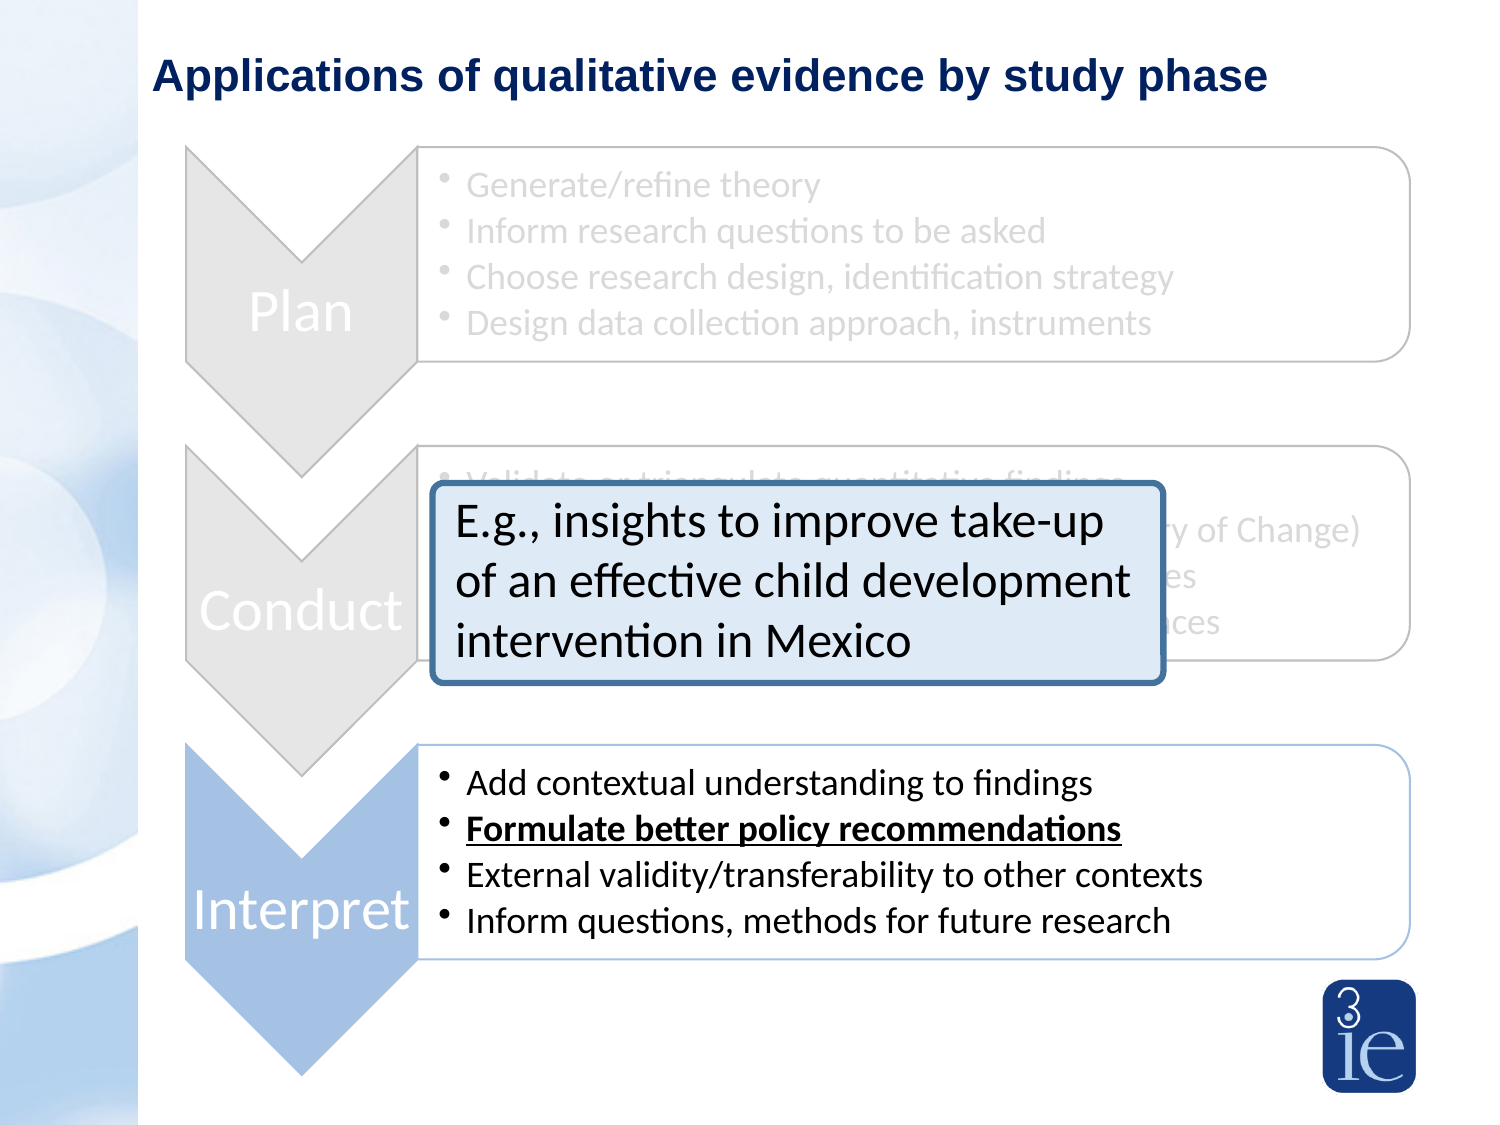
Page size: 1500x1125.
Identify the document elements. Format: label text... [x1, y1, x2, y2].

picture [0, 0, 138, 1125]
picture [1320, 977, 1418, 1095]
text_box Applications of qualitative evidence by study phase [136, 45, 1500, 144]
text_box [186, 146, 1410, 1076]
